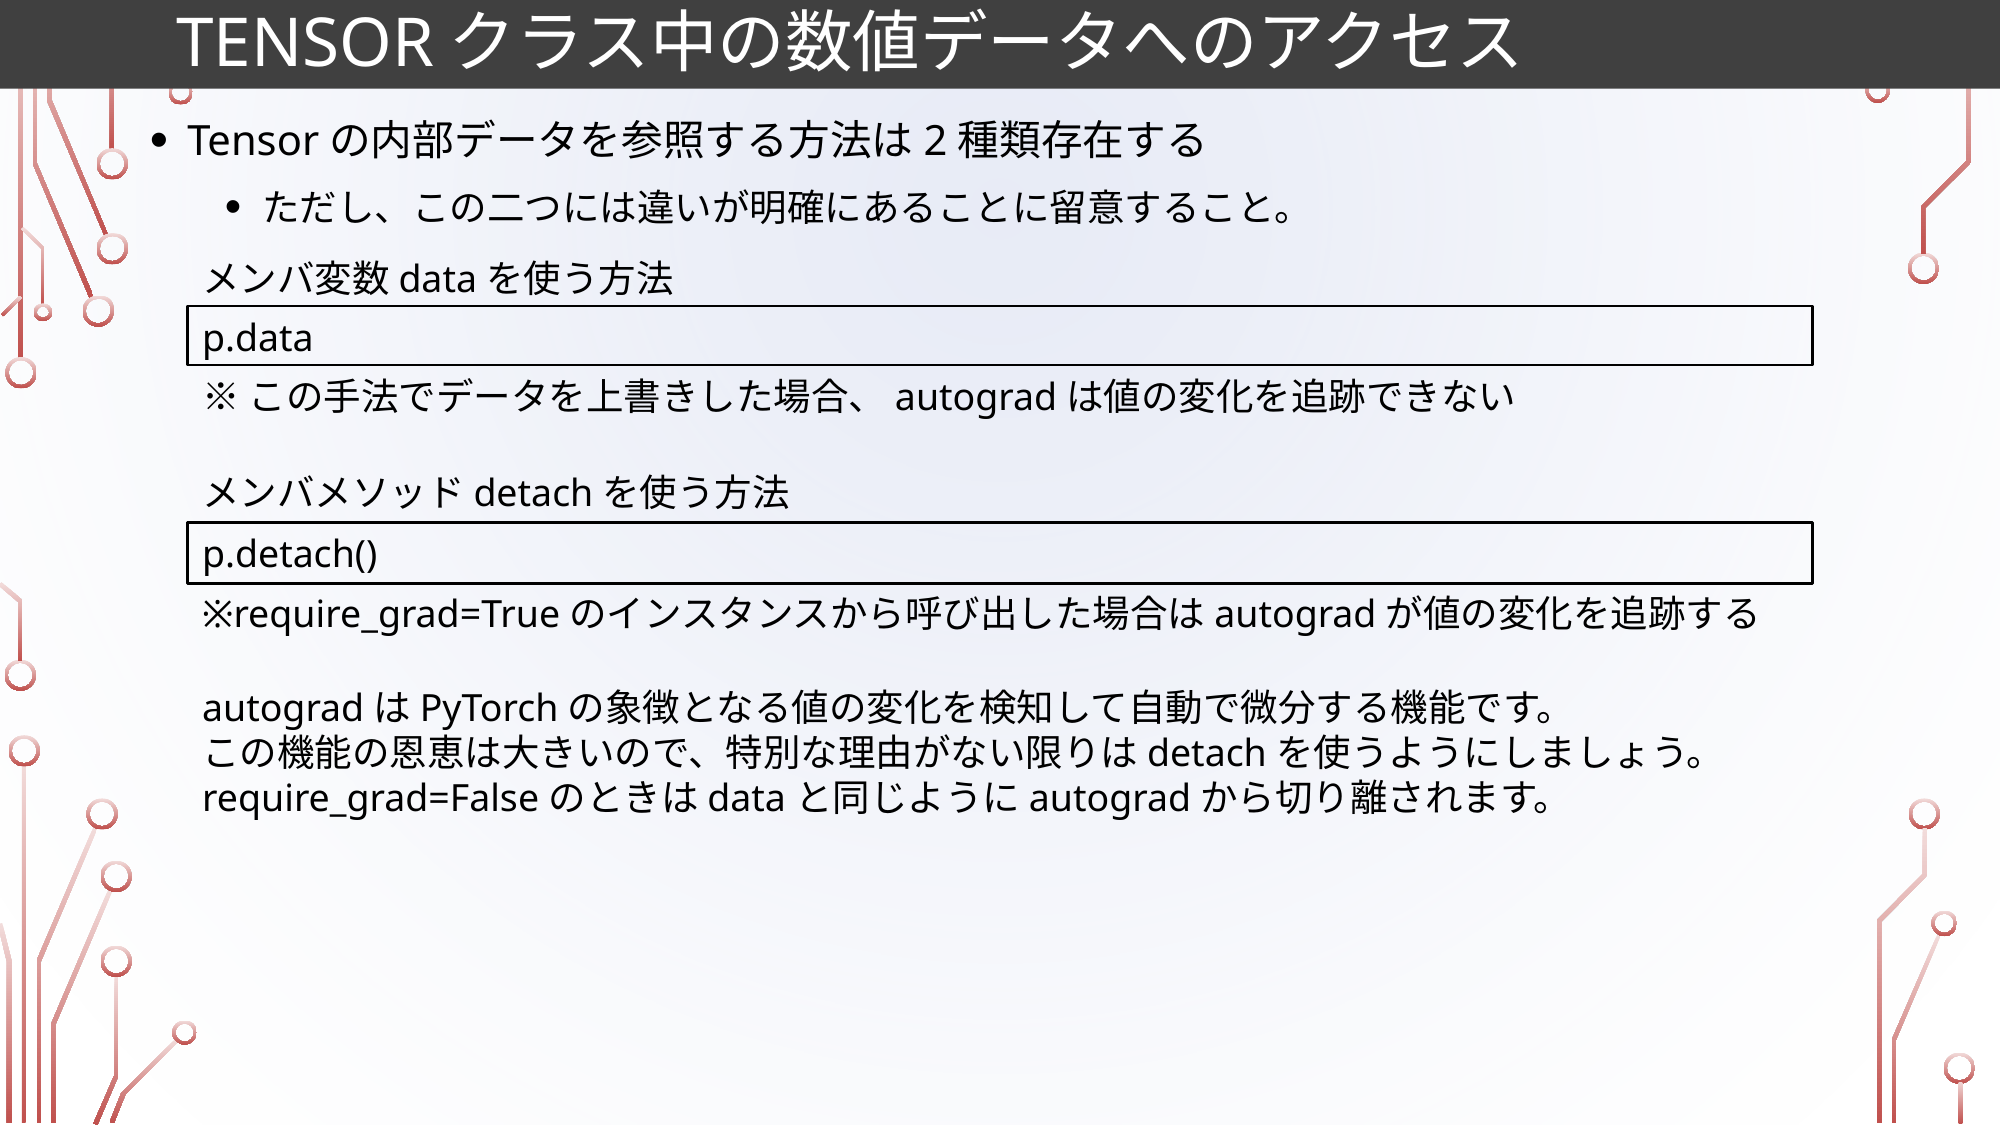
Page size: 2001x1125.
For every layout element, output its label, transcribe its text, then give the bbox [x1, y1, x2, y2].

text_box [186, 462, 1813, 642]
title TeNSORクラス中の数値データへのアクセス [0, 0, 2000, 89]
list Tensorの内部データを参照する方法は2種類存在する ただし、この二つには違いが明確にあることに留意すること。 [134, 96, 1866, 1021]
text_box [186, 247, 1813, 426]
text_box autogradはPyTorchの象徴となる値の変化を検知して自動で微分する機能です。 この機能の恩恵は大きいので、特別な理由がない限りはdetachを使うようにしましょう。 require_grad=Falseのときはdataと同じようにautogradから切り離されます。 [186, 677, 1814, 827]
